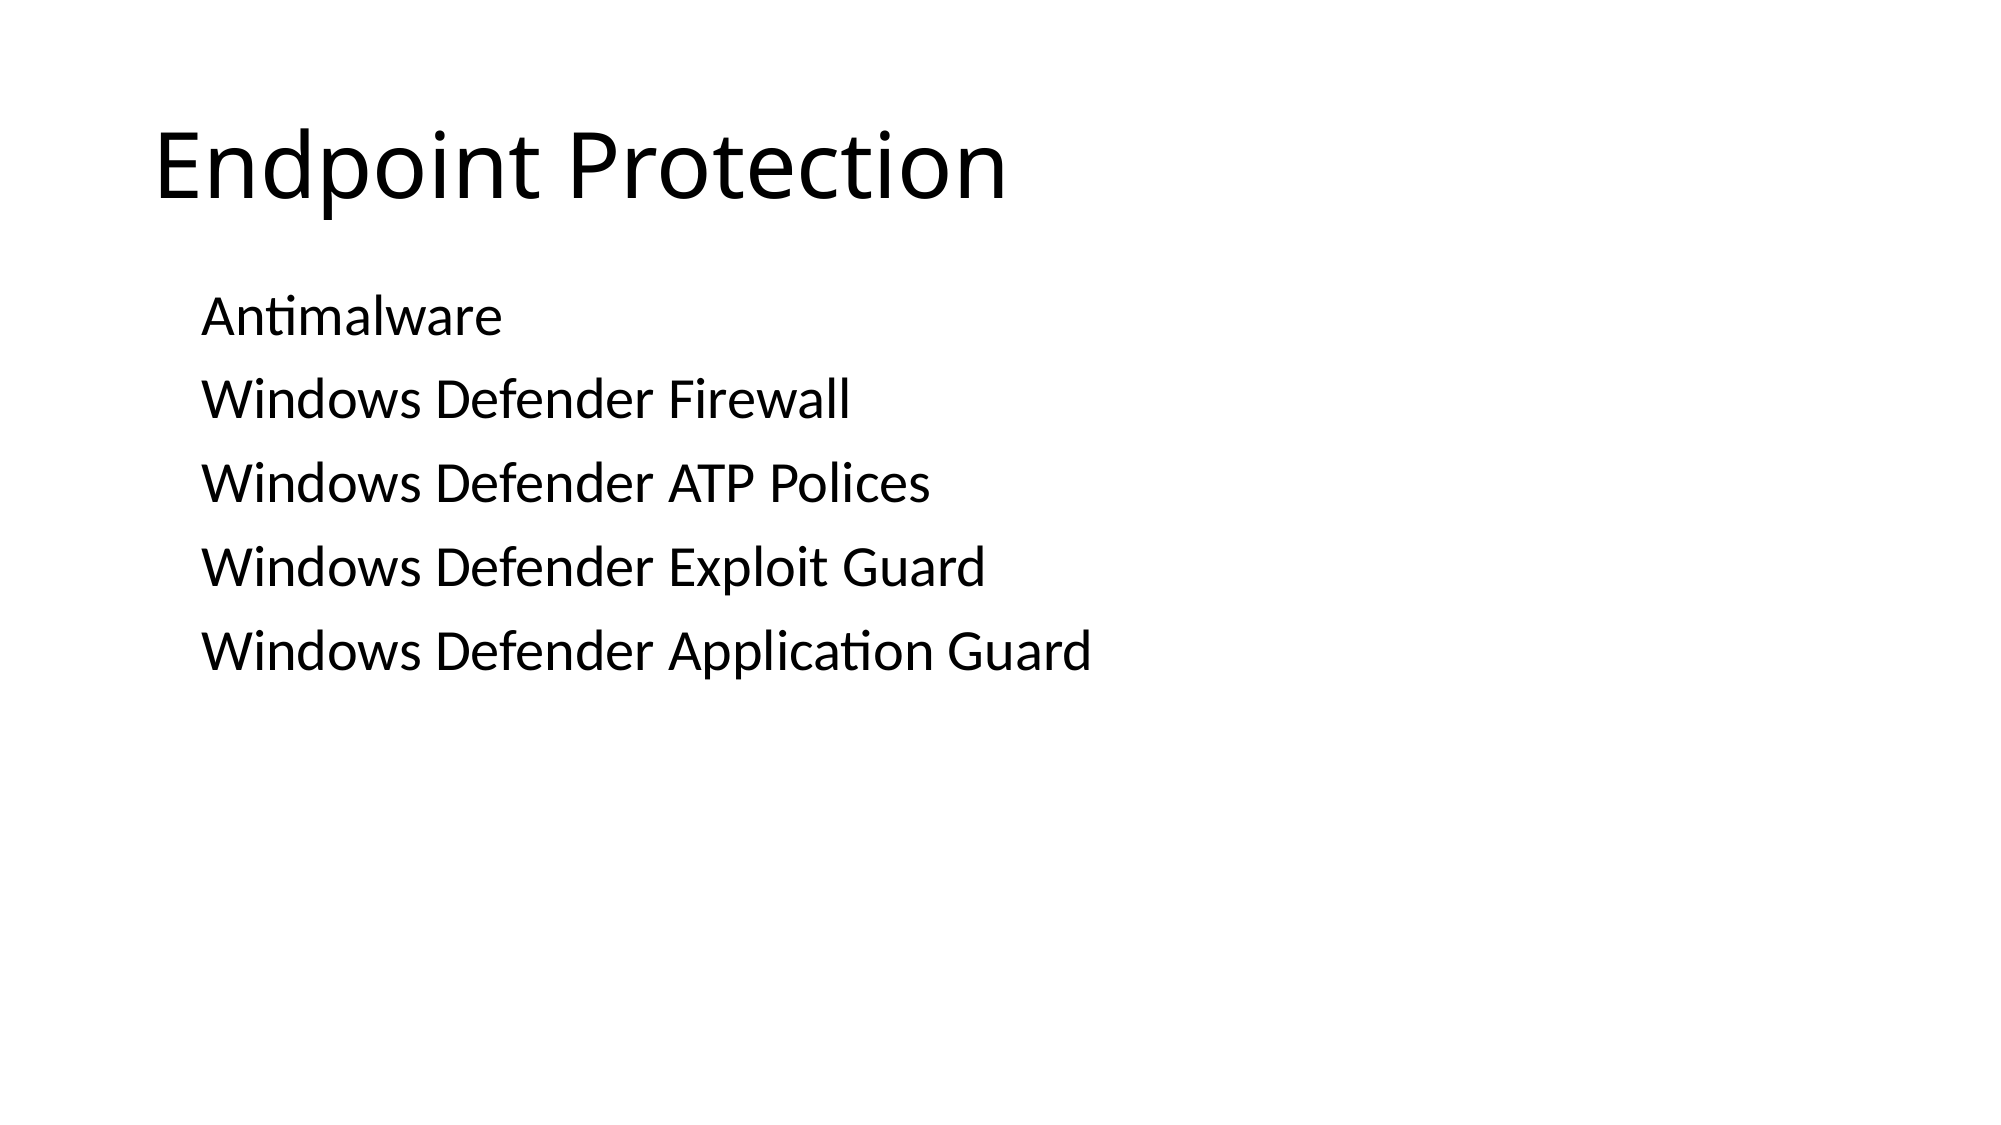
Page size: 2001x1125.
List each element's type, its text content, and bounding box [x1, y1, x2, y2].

list Antimalware Windows Defender Firewall Windows Defender ATP Polices Windows Defender Exploit Guard Windows Defender Application Guard [186, 277, 1495, 695]
title Endpoint Protection [137, 59, 1863, 278]
